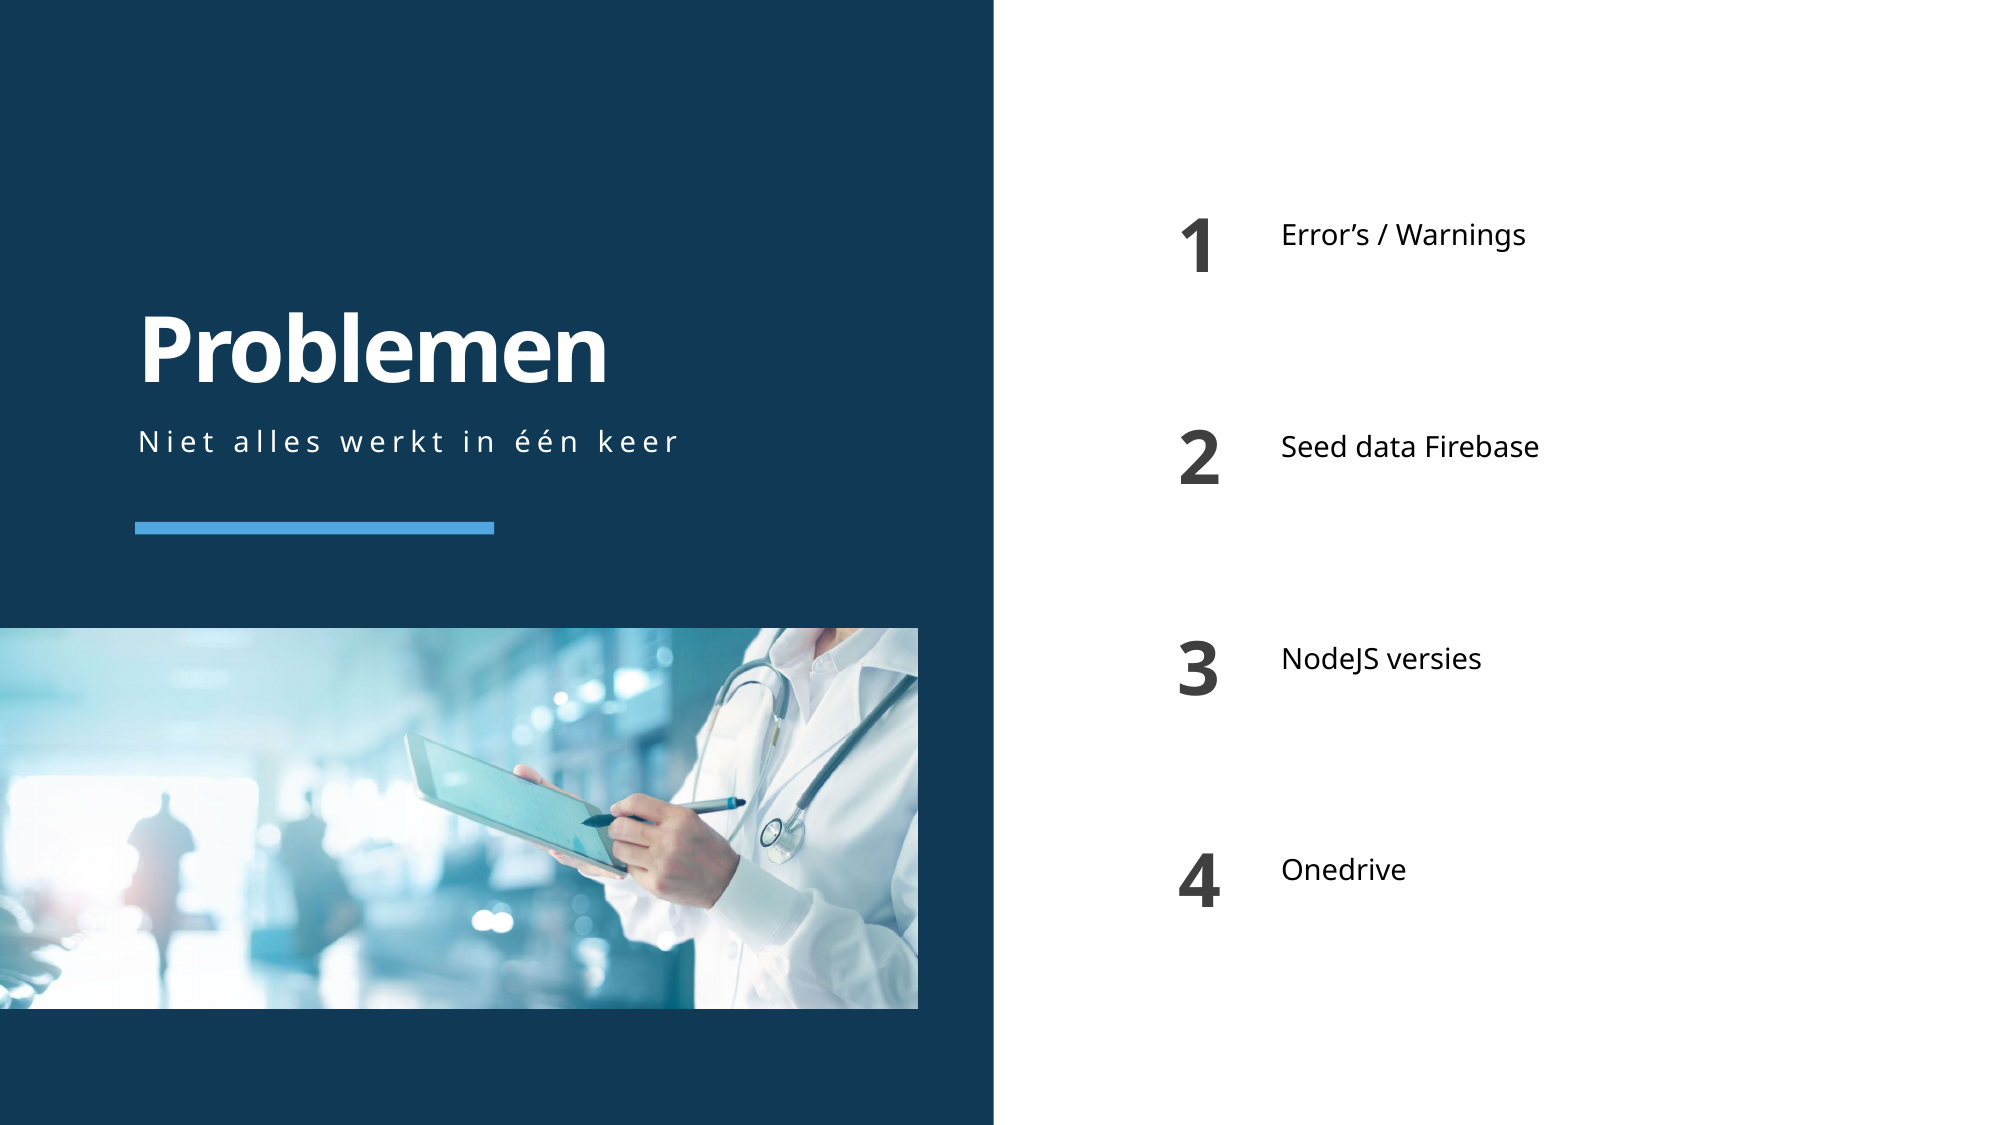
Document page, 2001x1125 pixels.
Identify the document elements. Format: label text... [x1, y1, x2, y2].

text_box 1 [1163, 190, 1304, 295]
picture [0, 628, 918, 1010]
list Onedrive [1266, 811, 1919, 932]
text_box 2 [1164, 401, 1306, 507]
list Niet alles werkt in één keer [137, 420, 796, 519]
list Error’s / Warnings [1266, 176, 1919, 297]
list NodeJS versies [1266, 599, 1919, 720]
title Problemen [137, 180, 796, 410]
text_box 4 [1164, 824, 1306, 930]
text_box 3 [1163, 613, 1304, 719]
list Seed data Firebase [1266, 388, 1919, 508]
